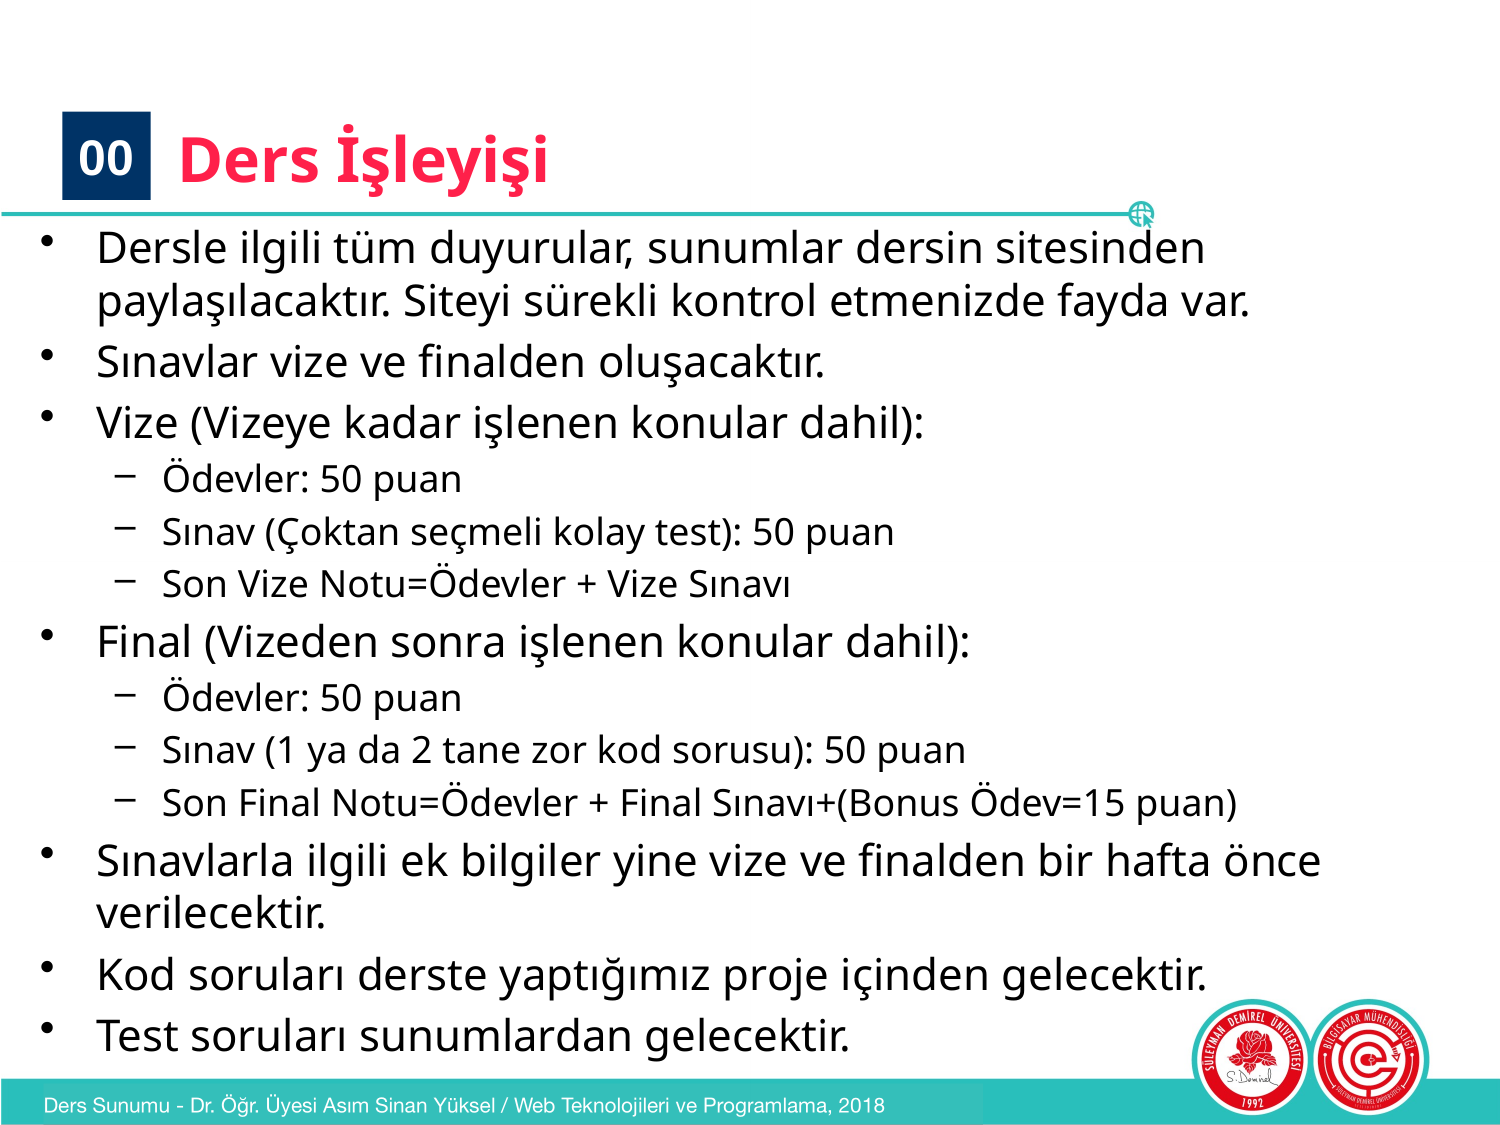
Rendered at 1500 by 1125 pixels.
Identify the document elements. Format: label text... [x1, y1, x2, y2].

list Dersle ilgili tüm duyurular, sunumlar dersin sitesinden paylaşılacaktır. Siteyi sürekli kontrol etmenizde fayda var. Sınavlar vize ve finalden oluşacaktır. Vize (Vizeye kadar işlenen konular dahil): Ödevler: 50 puan Sınav (Çoktan seçmeli kolay test): 50 puan Son Vize Notu=Ödevler + Vize Sınavı Final (Vizeden sonra işlenen konular dahil): Ödevler: 50 puan Sınav (1 ya da 2 tane zor kod sorusu): 50 puan Son Final Notu=Ödevler + Final Sınavı+(Bonus Ödev=15 puan) Sınavlarla ilgili ek bilgiler yine vize ve finalden bir hafta önce verilecektir. Kod soruları derste yaptığımız proje içinden gelecektir. Test soruları sunumlardan gelecektir. [24, 212, 1475, 1075]
title Ders İşleyişi [162, 111, 1213, 203]
picture [0, 0, 1500, 1125]
text_box 00 [62, 111, 151, 200]
